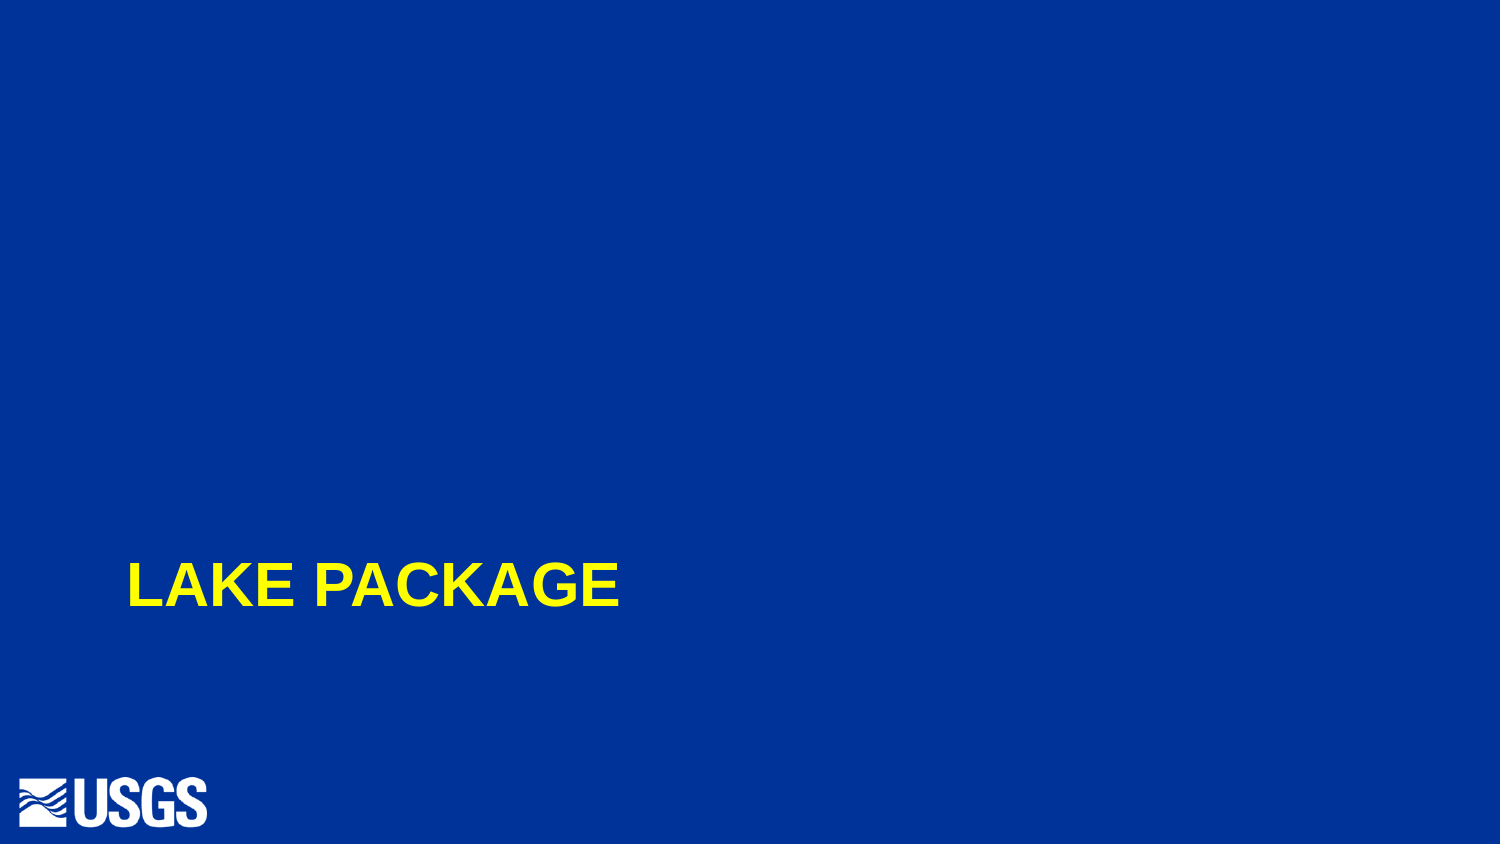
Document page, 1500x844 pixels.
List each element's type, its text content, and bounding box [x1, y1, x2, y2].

title Lake Package [117, 541, 1394, 630]
